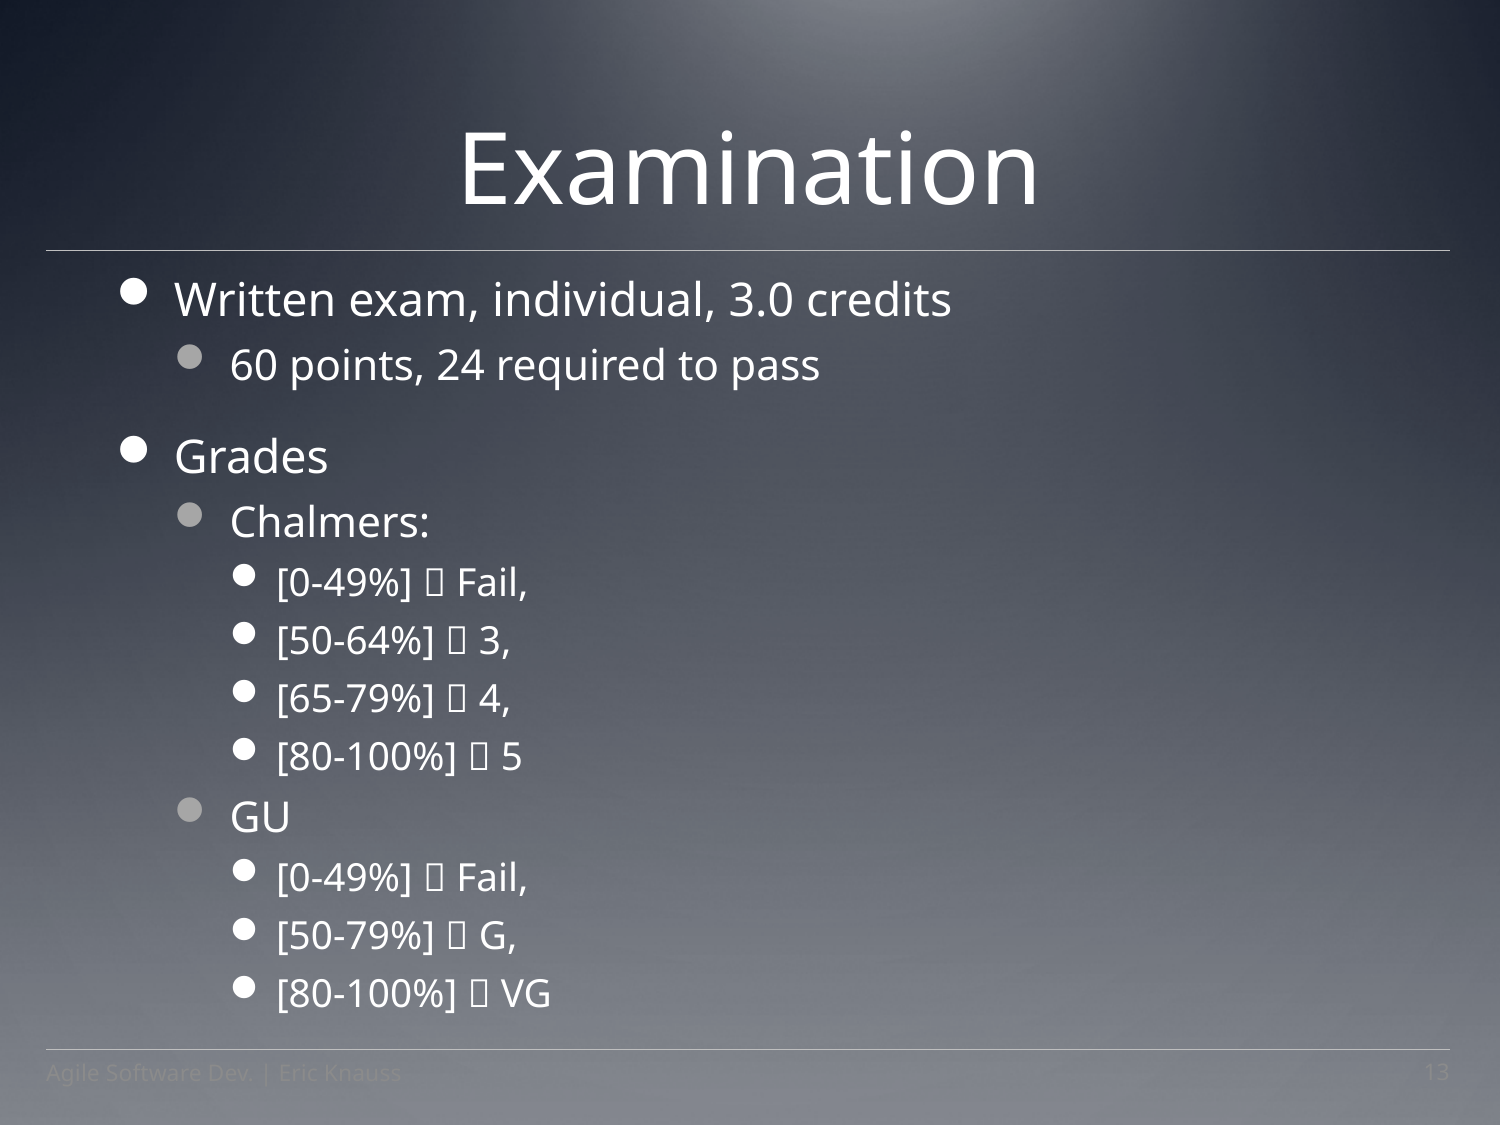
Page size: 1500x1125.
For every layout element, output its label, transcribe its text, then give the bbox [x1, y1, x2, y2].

title Examination [105, 17, 1394, 233]
list Written exam, individual, 3.0 credits 60 points, 24 required to pass Grades Chalmers: [0-49%]  Fail, [50-64%]  3, [65-79%]  4, [80-100%]  5 GU [0-49%]  Fail, [50-79%]  G, [80-100%]  VG [101, 262, 1394, 1024]
footer Agile Software Dev. | Eric Knauss [46, 1042, 521, 1103]
slide_number 13 [1325, 1042, 1450, 1103]
